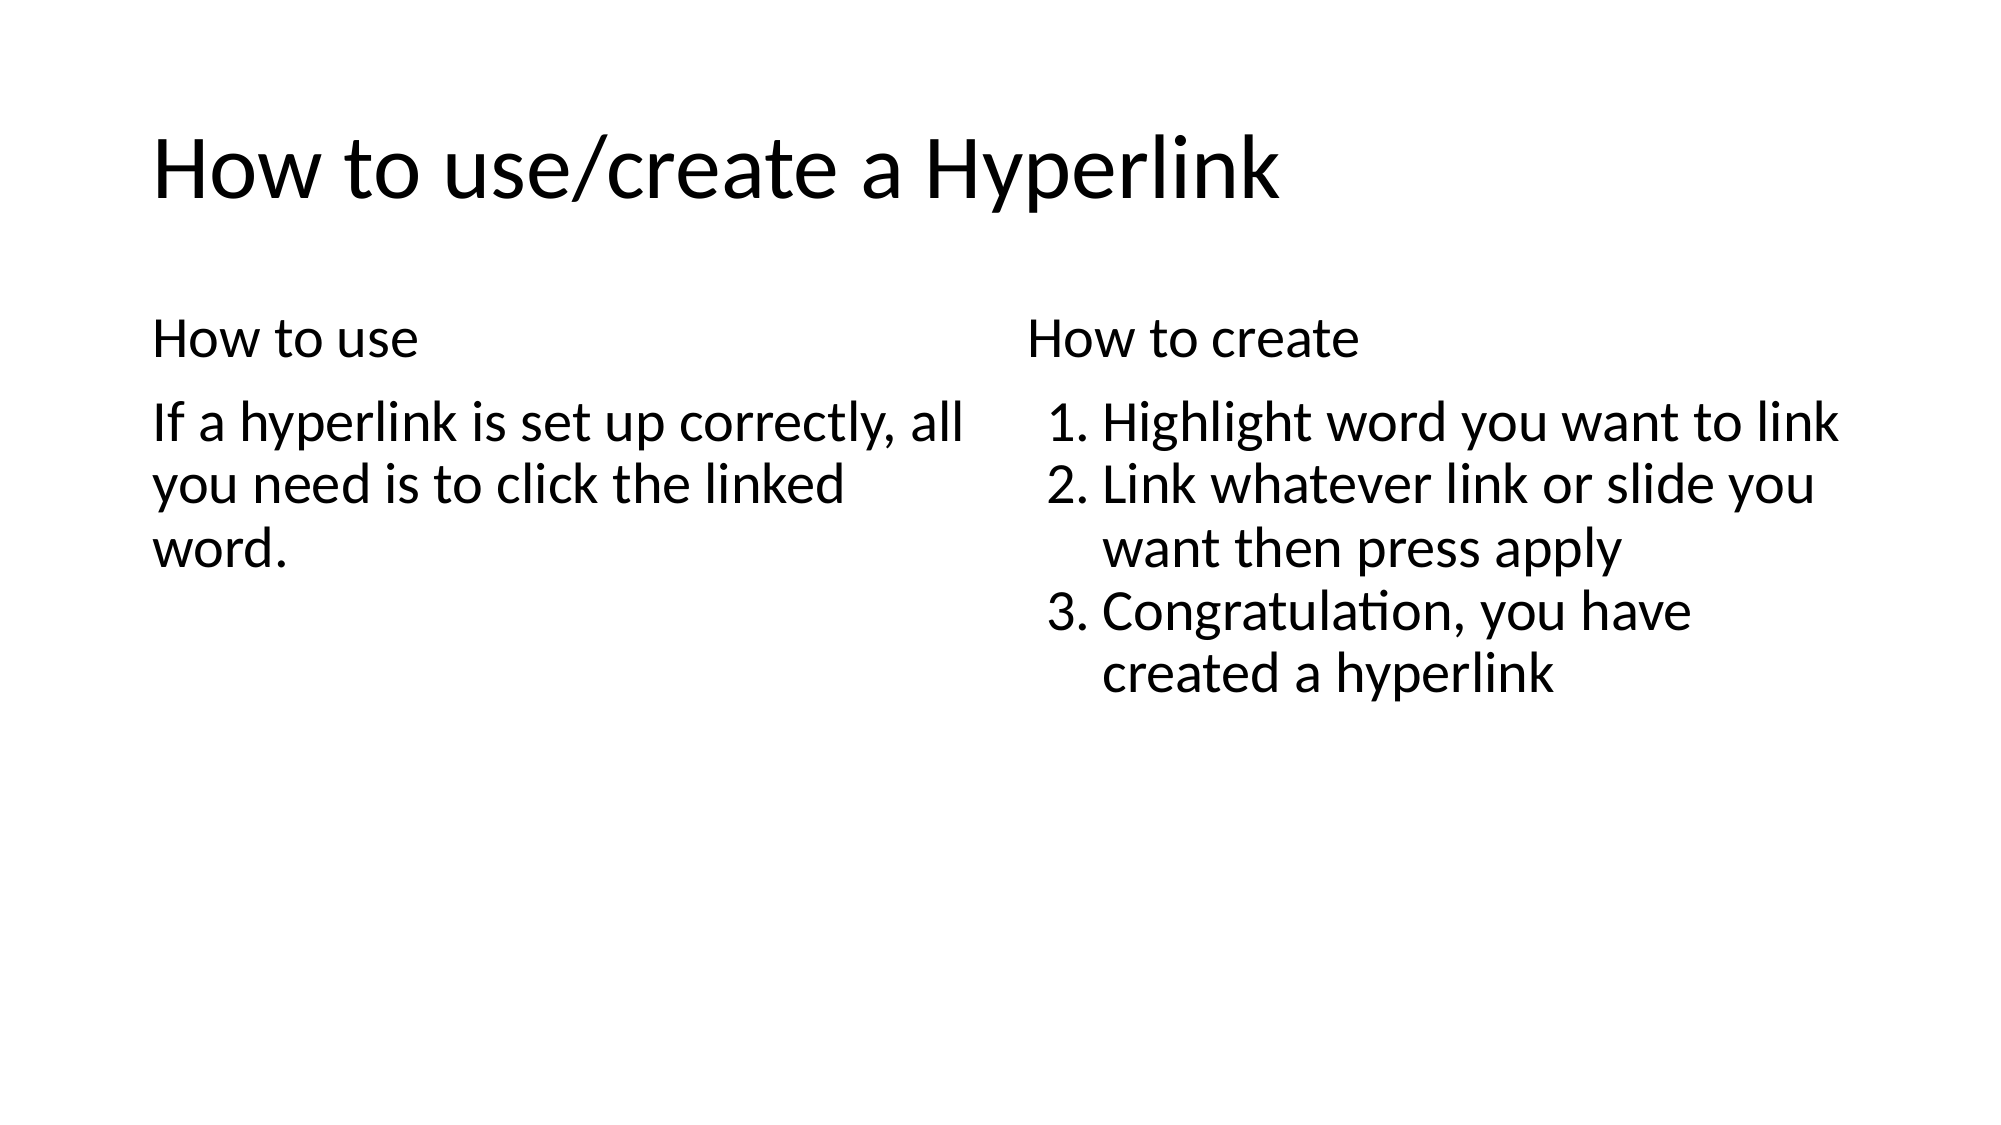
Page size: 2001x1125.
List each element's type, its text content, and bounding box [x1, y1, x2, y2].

list How to use If a hyperlink is set up correctly, all you need is to click the linked word. [137, 299, 988, 1014]
title How to use/create a Hyperlink [137, 59, 1863, 278]
list How to create Highlight word you want to link Link whatever link or slide you want then press apply Congratulation, you have created a hyperlink [1012, 299, 1863, 1014]
